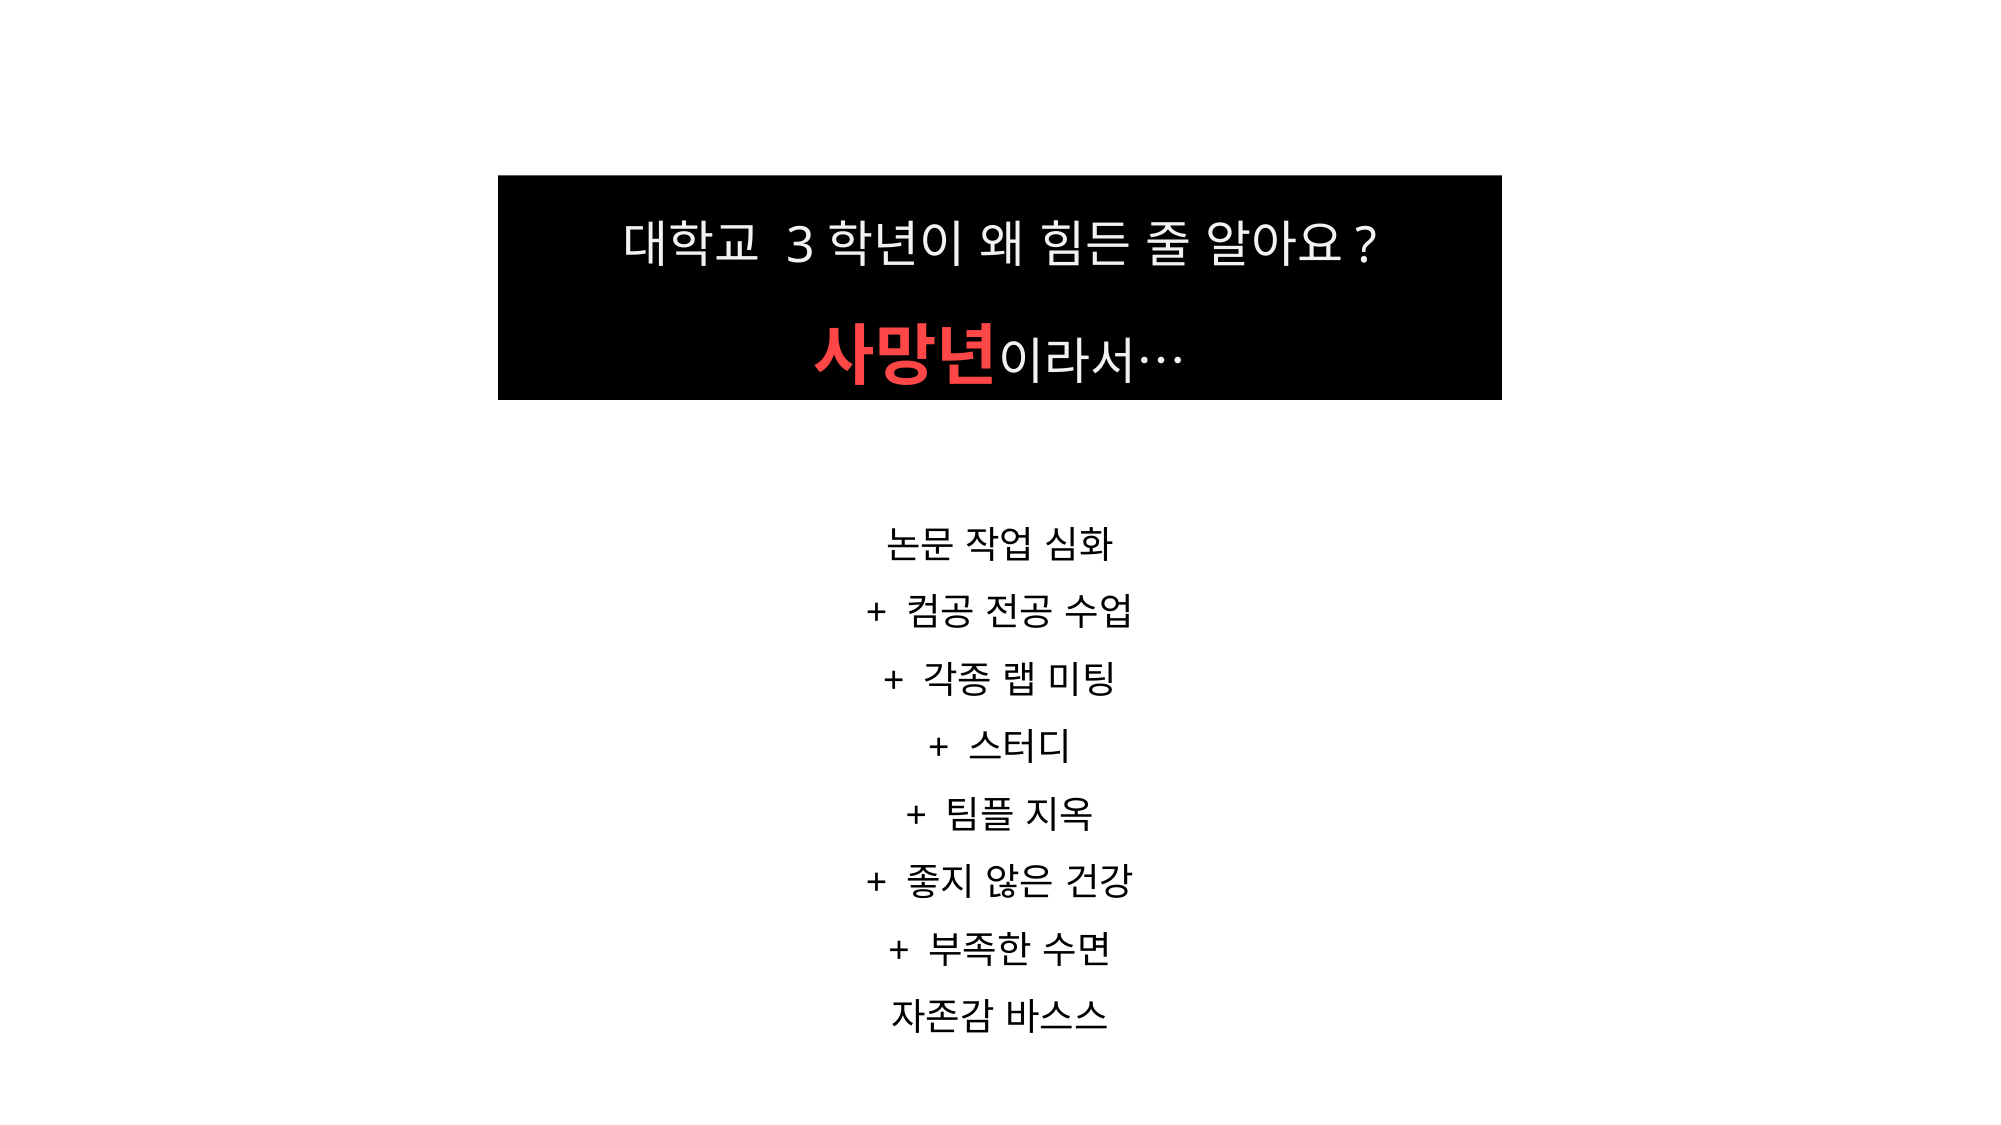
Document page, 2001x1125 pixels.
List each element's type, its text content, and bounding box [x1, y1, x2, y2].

text_box 대학교 3학년이 왜 힘든 줄 알아요? 사망년이라서… [498, 175, 1502, 400]
text_box 논문 작업 심화 + 컴공 전공 수업 + 각종 랩 미팅 + 스터디 + 팀플 지옥 + 좋지 않은 건강 + 부족한 수면 자존감 바스스 [738, 490, 1262, 1046]
